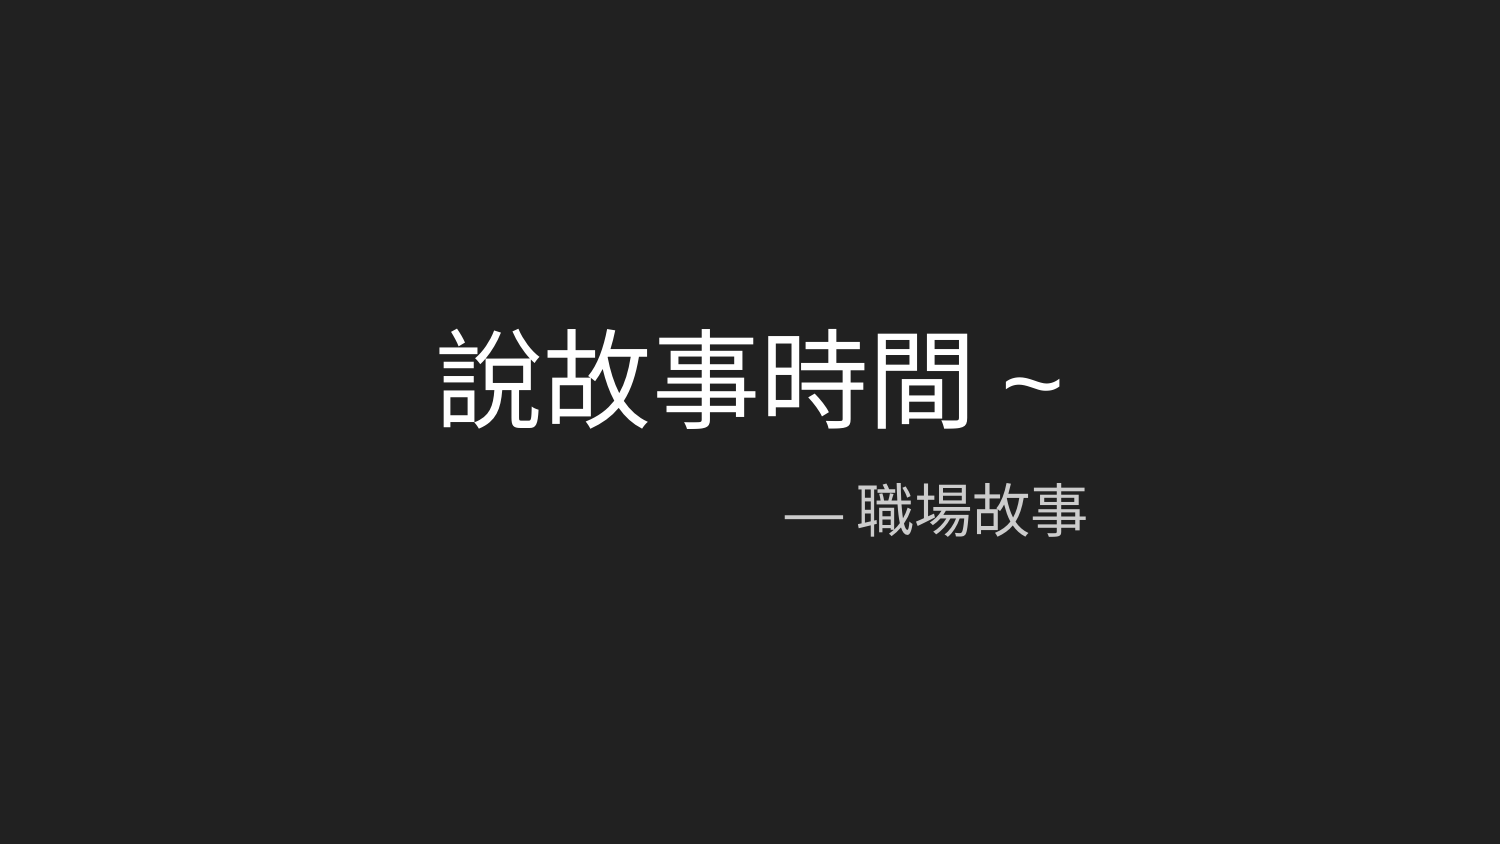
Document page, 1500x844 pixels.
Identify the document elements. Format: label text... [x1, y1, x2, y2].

subtitle —職場故事 [51, 464, 1449, 595]
title 說故事時間~ [51, 122, 1449, 459]
